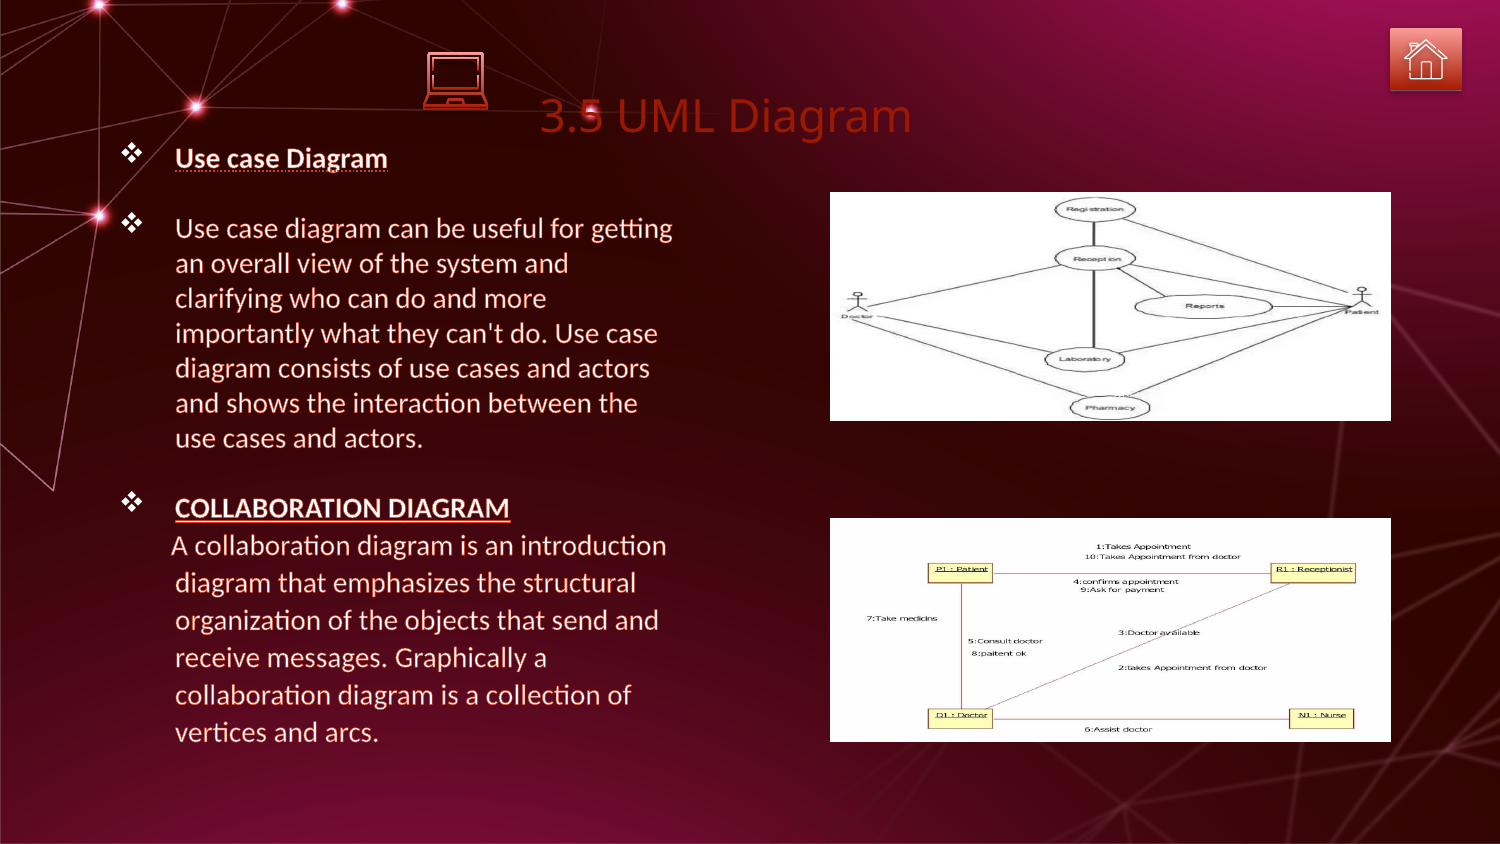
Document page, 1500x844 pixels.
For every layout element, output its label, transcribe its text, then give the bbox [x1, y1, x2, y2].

subtitle Use case Diagram Use case diagram can be useful for getting an overall view of the system and clarifying who can do and more importantly what they can't do. Use case diagram consists of use cases and actors and shows the interaction between the use cases and actors. COLLABORATION DIAGRAM A collaboration diagram is an introduction diagram that emphasizes the structural organization of the objects that send and receive messages. Graphically a collaboration diagram is a collection of vertices and arcs. [85, 158, 699, 808]
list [830, 192, 1391, 421]
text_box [422, 51, 489, 111]
title 3.5 UML Diagram [85, 30, 1368, 158]
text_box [1390, 28, 1462, 91]
picture [0, 0, 1500, 844]
